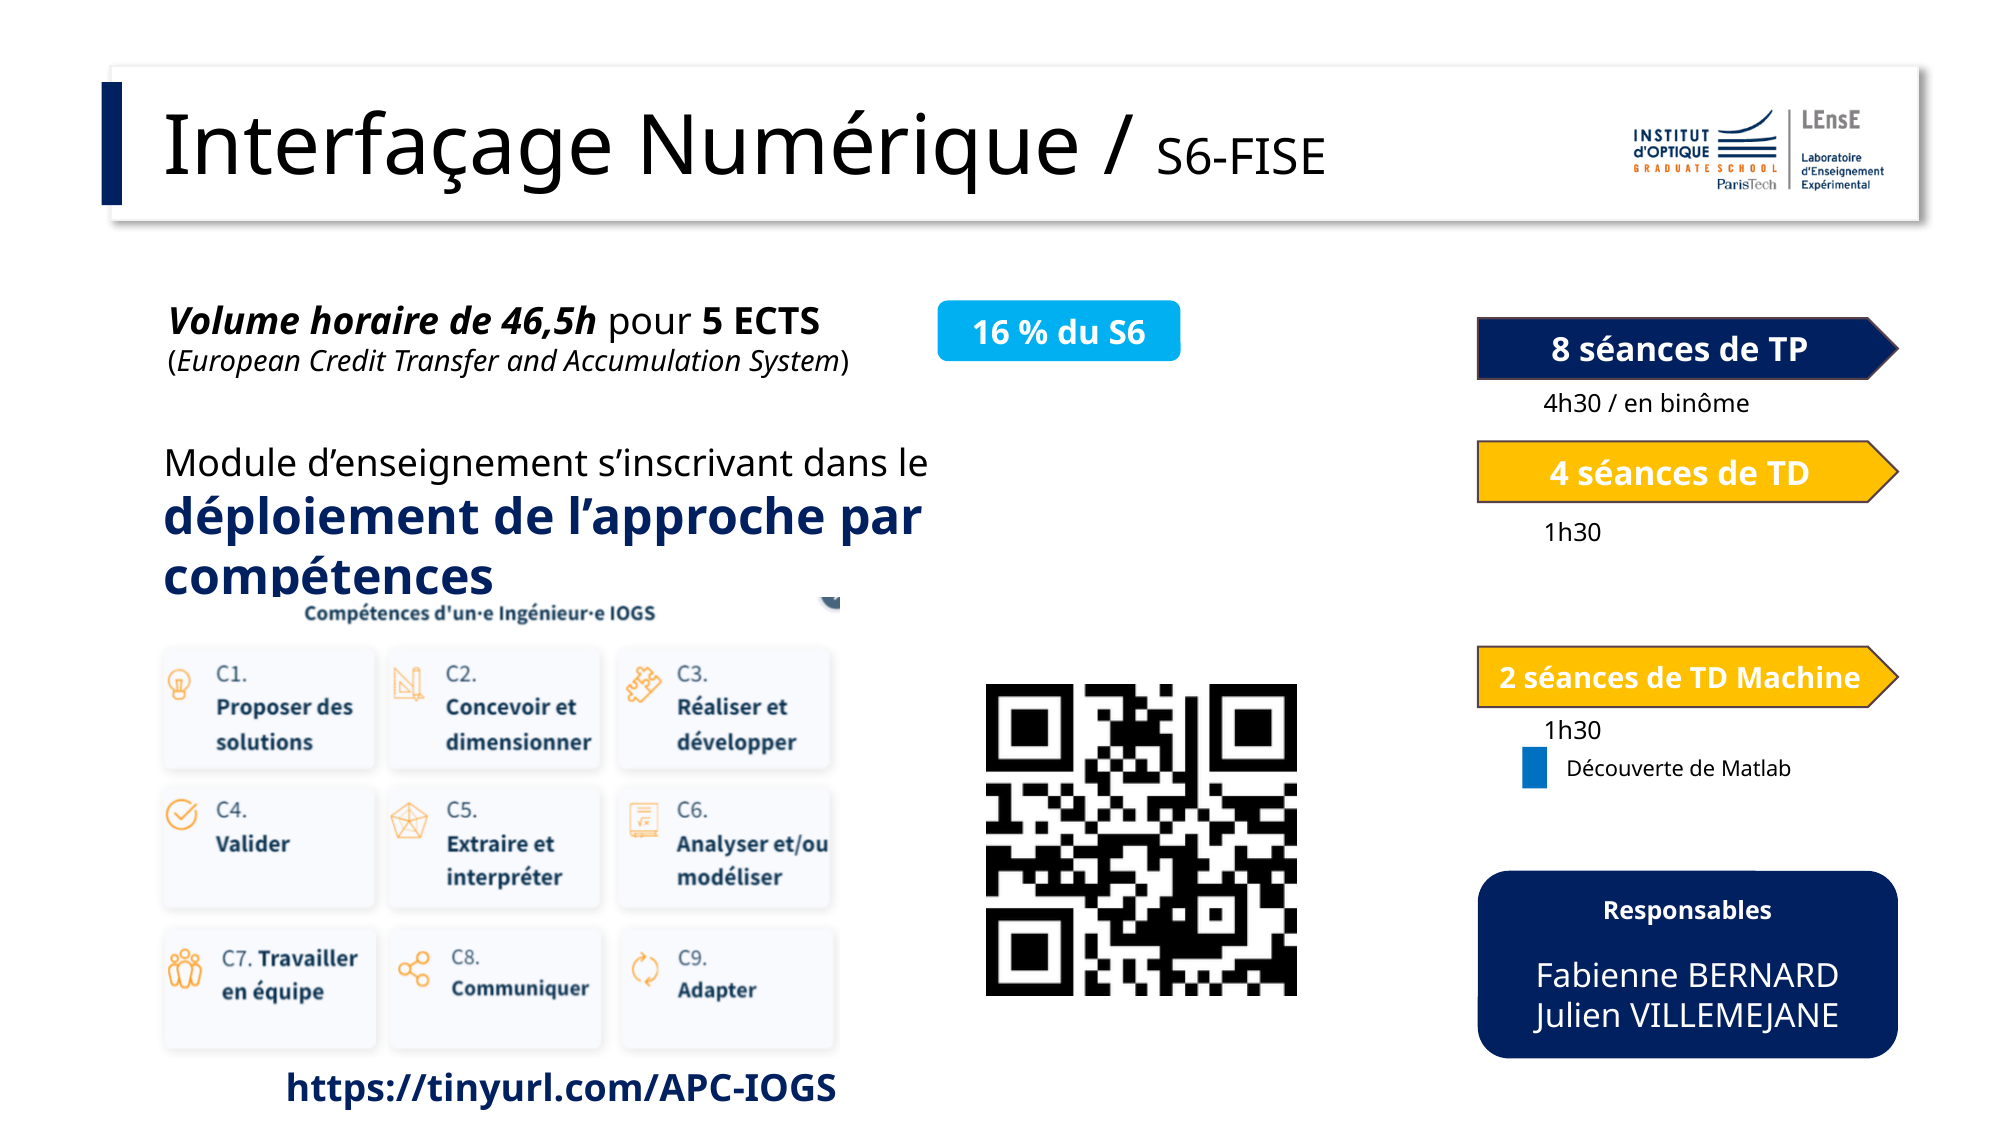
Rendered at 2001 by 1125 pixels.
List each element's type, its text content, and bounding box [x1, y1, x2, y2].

picture [1608, 83, 1909, 207]
picture [153, 597, 840, 1058]
text_box [101, 81, 123, 206]
text_box 8 séances de TP [1476, 317, 1900, 380]
text_box Découverte de Matlab [1551, 746, 1870, 788]
picture [986, 684, 1297, 996]
text_box 4 séances de TD [1476, 440, 1900, 504]
text_box 1h30 [1528, 509, 1847, 554]
text_box Interfaçage Numérique / S6-FISE [148, 95, 1621, 211]
text_box [109, 65, 1919, 221]
text_box Volume horaire de 46,5h pour 5 ECTS (European Credit Transfer and Accumulation System) [153, 289, 938, 385]
text_box Responsables Fabienne BERNARD Julien VILLEMEJANE [1476, 869, 1900, 1060]
text_box 4h30 / en binôme [1528, 380, 1847, 425]
text_box Module d’enseignement s’inscrivant dans le déploiement de l’approche par compétences [148, 431, 1278, 657]
text_box 1h30 [1528, 707, 1847, 752]
text_box https://tinyurl.com/APC-IOGS [270, 1056, 885, 1117]
text_box 2 séances de TD Machine [1476, 645, 1900, 709]
text_box [1521, 746, 1548, 789]
text_box 16 % du S6 [936, 299, 1182, 363]
